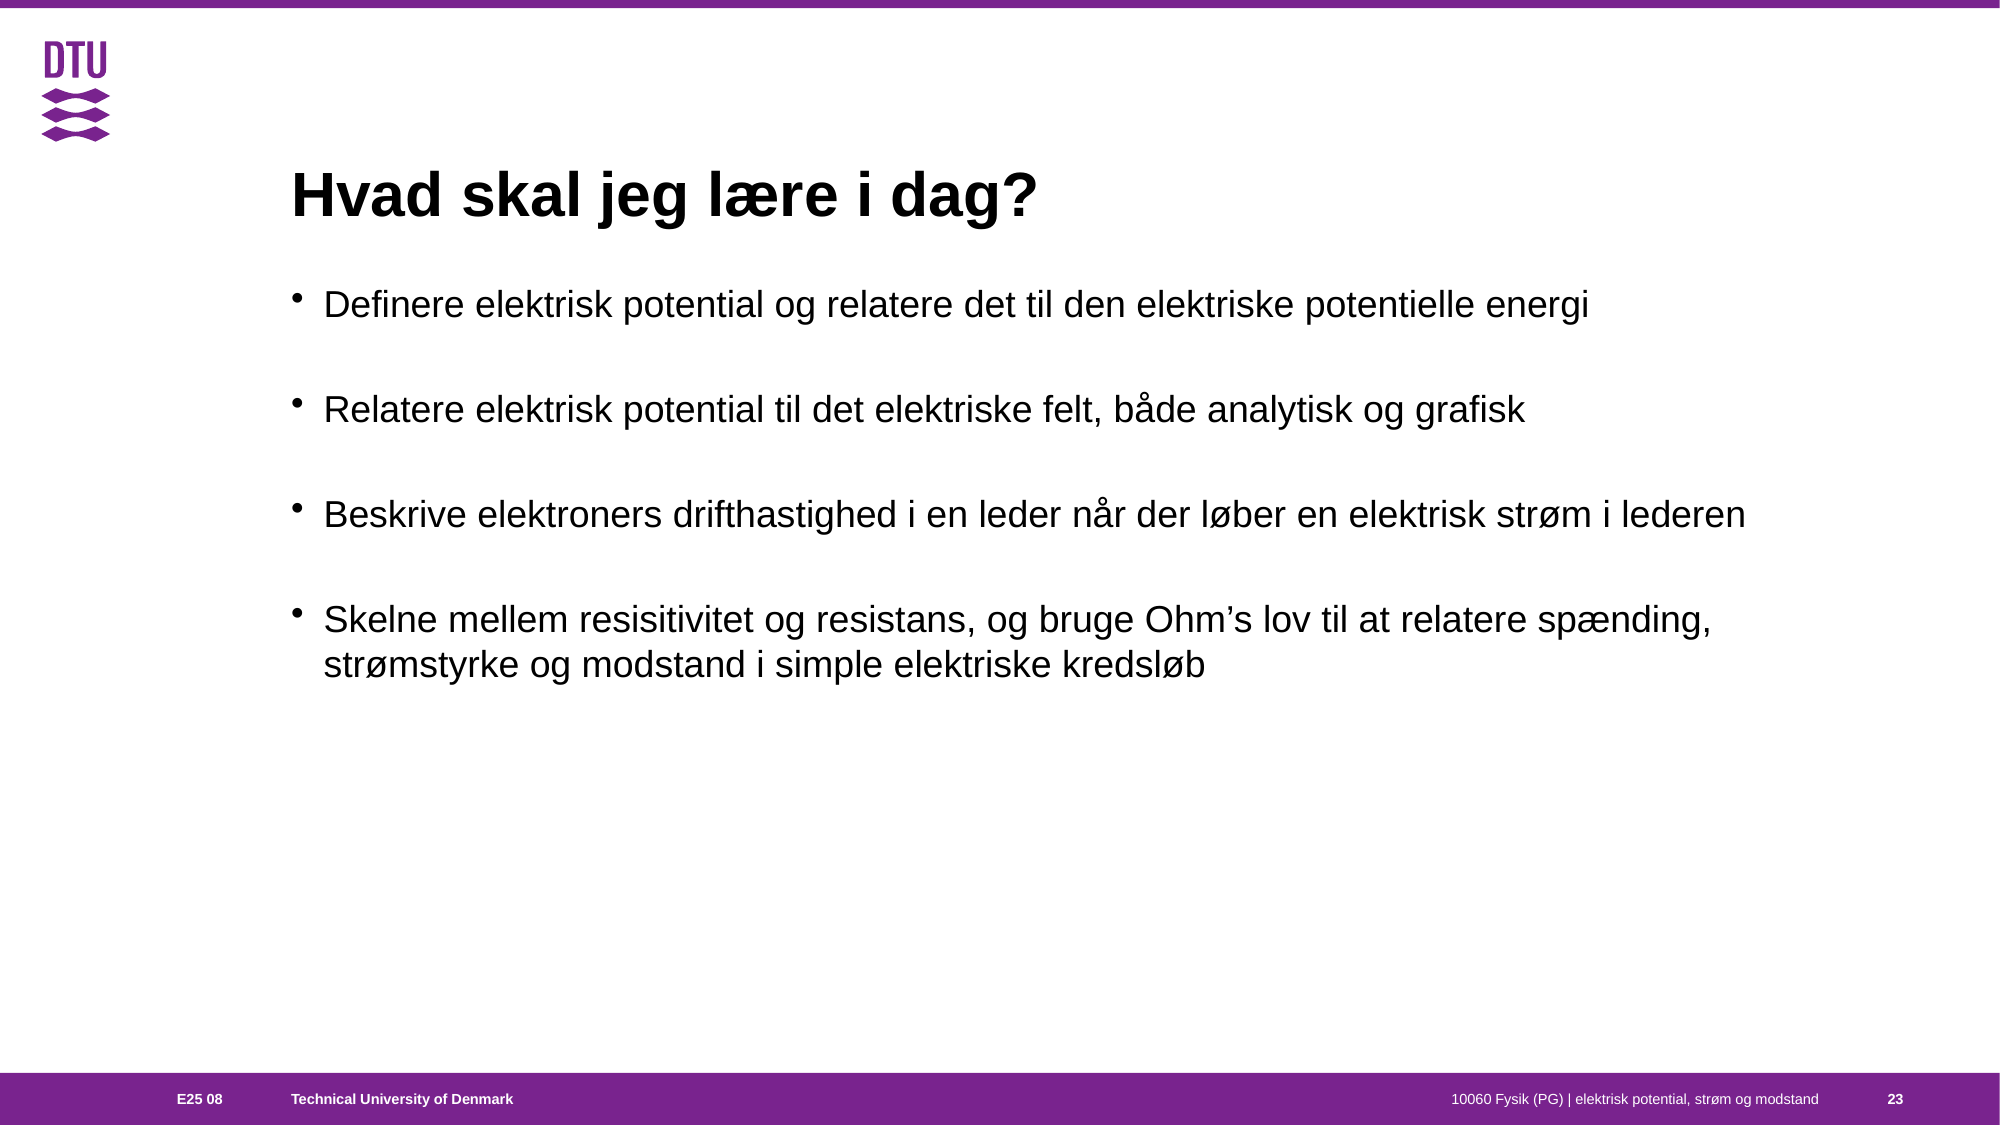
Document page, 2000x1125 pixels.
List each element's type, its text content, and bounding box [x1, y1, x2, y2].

title Hvad skal jeg lære i dag? [291, 69, 1819, 230]
list Definere elektrisk potential og relatere det til den elektriske potentielle energi Relatere elektrisk potential til det elektriske felt, både analytisk og grafisk Beskrive elektroners drifthastighed i en leder når der løber en elektrisk strøm i lederen Skelne mellem resisitivitet og resistans, og bruge Ohm’s lov til at relatere spænding, strømstyrke og modstand i simple elektriske kredsløb [291, 279, 1819, 1026]
footer 10060 Fysik (PG) | elektrisk potential, strøm og modstand [917, 1073, 1819, 1125]
slide_number E25 08 [41, 1073, 223, 1125]
slide_number 23 [1887, 1073, 1959, 1125]
